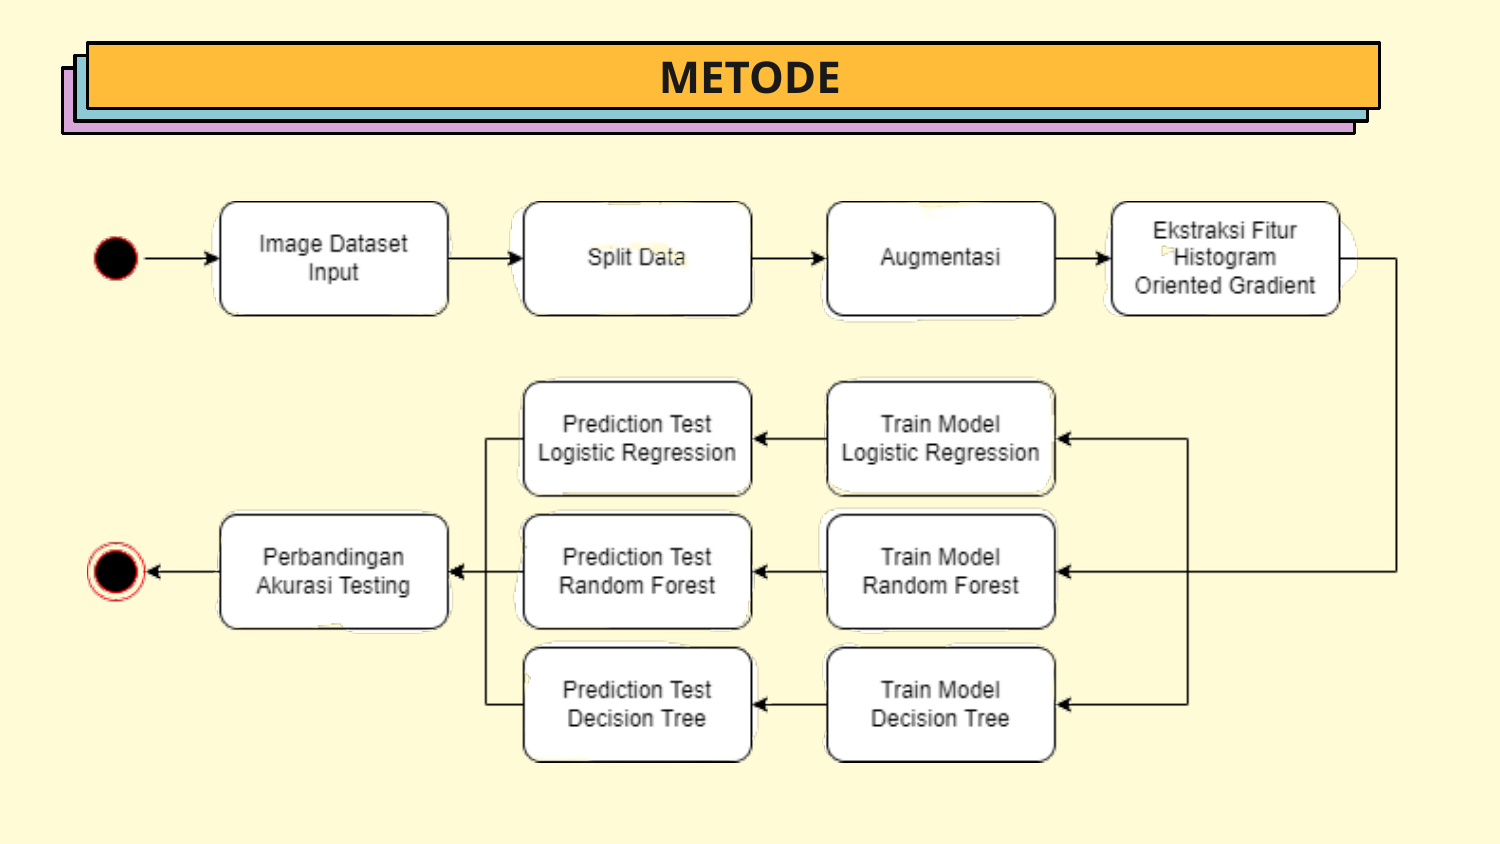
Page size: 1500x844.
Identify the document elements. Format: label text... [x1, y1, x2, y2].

text_box [62, 67, 1355, 134]
picture [87, 200, 1413, 763]
text_box [75, 55, 1368, 122]
text_box METODE [87, 42, 1413, 109]
